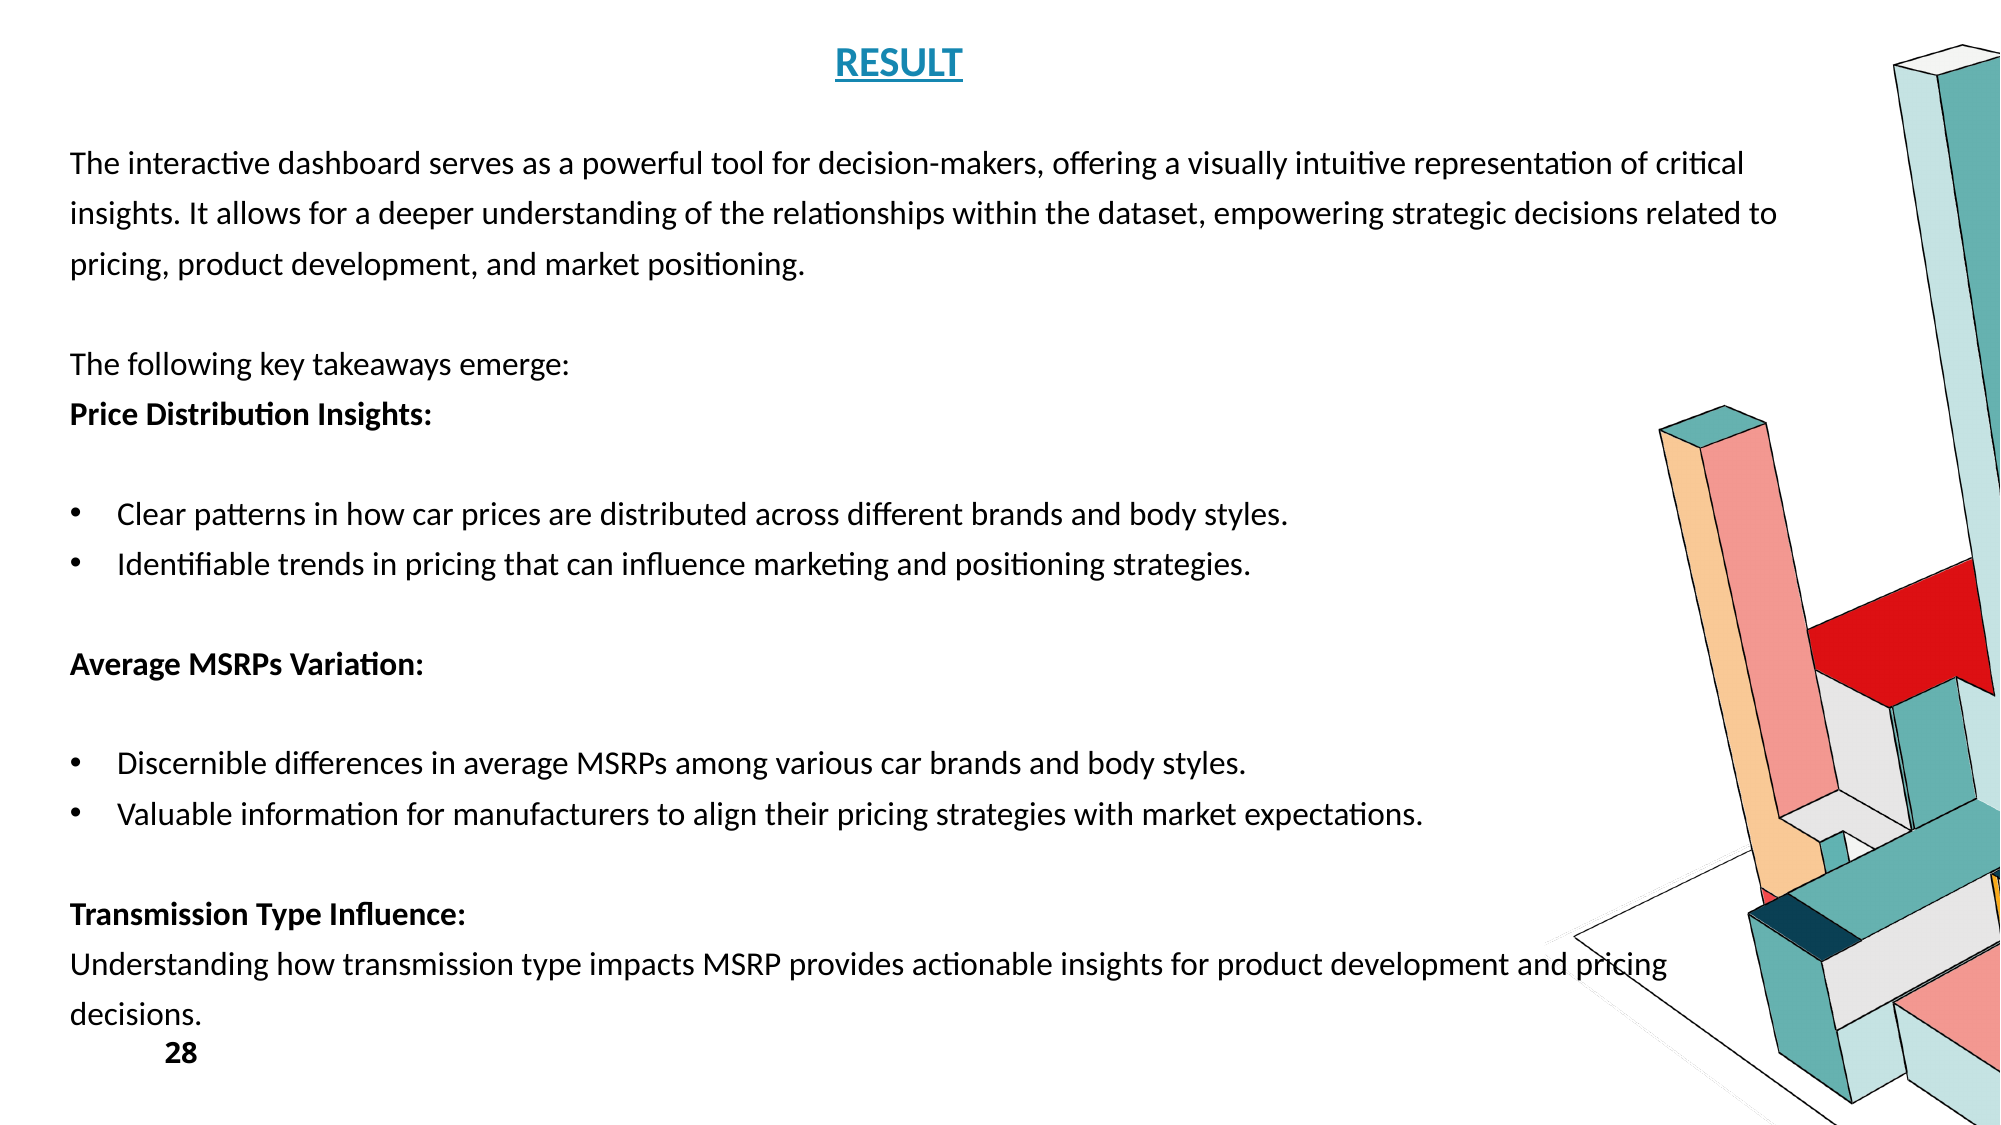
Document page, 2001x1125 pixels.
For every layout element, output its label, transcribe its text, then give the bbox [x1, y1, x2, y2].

list The interactive dashboard serves as a powerful tool for decision-makers, offering a visually intuitive representation of critical insights. It allows for a deeper understanding of the relationships within the dataset, empowering strategic decisions related to pricing, product development, and market positioning. The following key takeaways emerge: Price Distribution Insights: Clear patterns in how car prices are distributed across different brands and body styles. Identifiable trends in pricing that can influence marketing and positioning strategies. Average MSRPs Variation: Discernible differences in average MSRPs among various car brands and body styles. Valuable information for manufacturers to align their pricing strategies with market expectations. Transmission Type Influence: Understanding how transmission type impacts MSRP provides actionable insights for product development and pricing decisions. [55, 123, 1810, 1125]
title Result [820, 31, 2000, 140]
slide_number 28 [149, 1024, 588, 1085]
picture [1810, 140, 2000, 1125]
